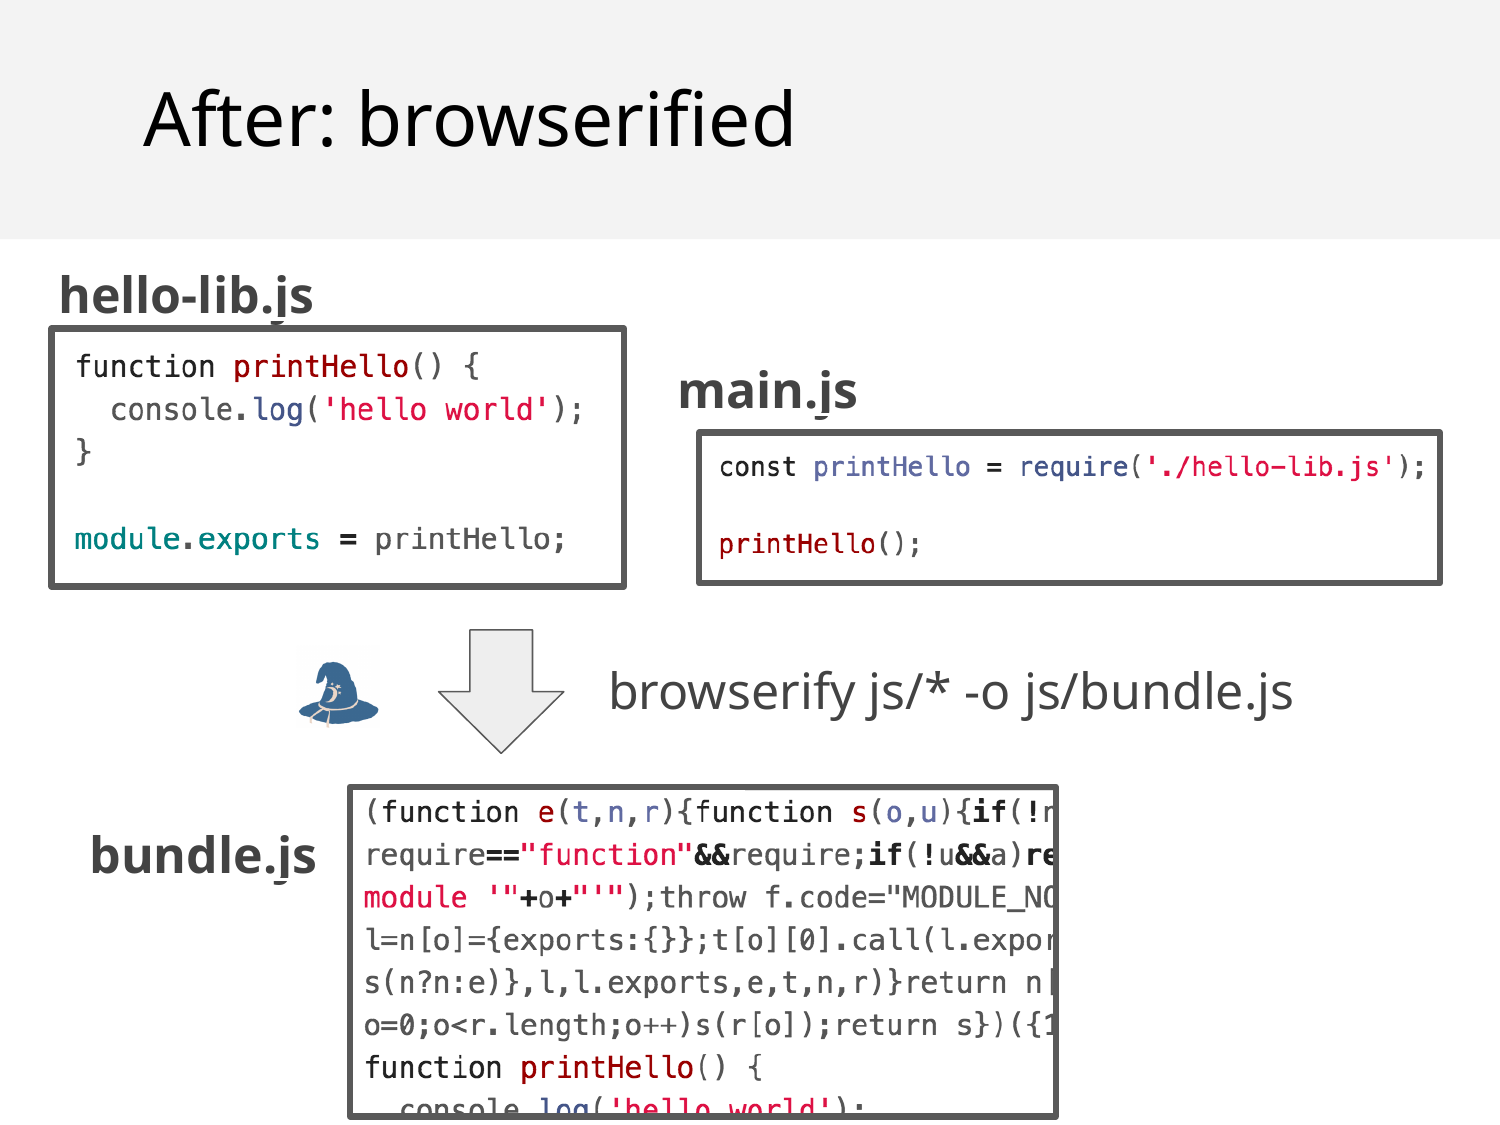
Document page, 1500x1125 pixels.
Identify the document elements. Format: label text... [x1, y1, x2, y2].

picture [295, 644, 380, 729]
picture [352, 789, 1053, 1114]
picture [54, 331, 622, 584]
text_box browserify js/* -o js/bundle.js [593, 612, 1494, 758]
text_box bundle.js [74, 799, 347, 926]
text_box main.js [662, 334, 1189, 460]
text_box [438, 629, 564, 754]
text_box hello-lib.js [43, 239, 571, 365]
text_box After: browserified [128, 56, 1372, 183]
picture [702, 435, 1437, 581]
